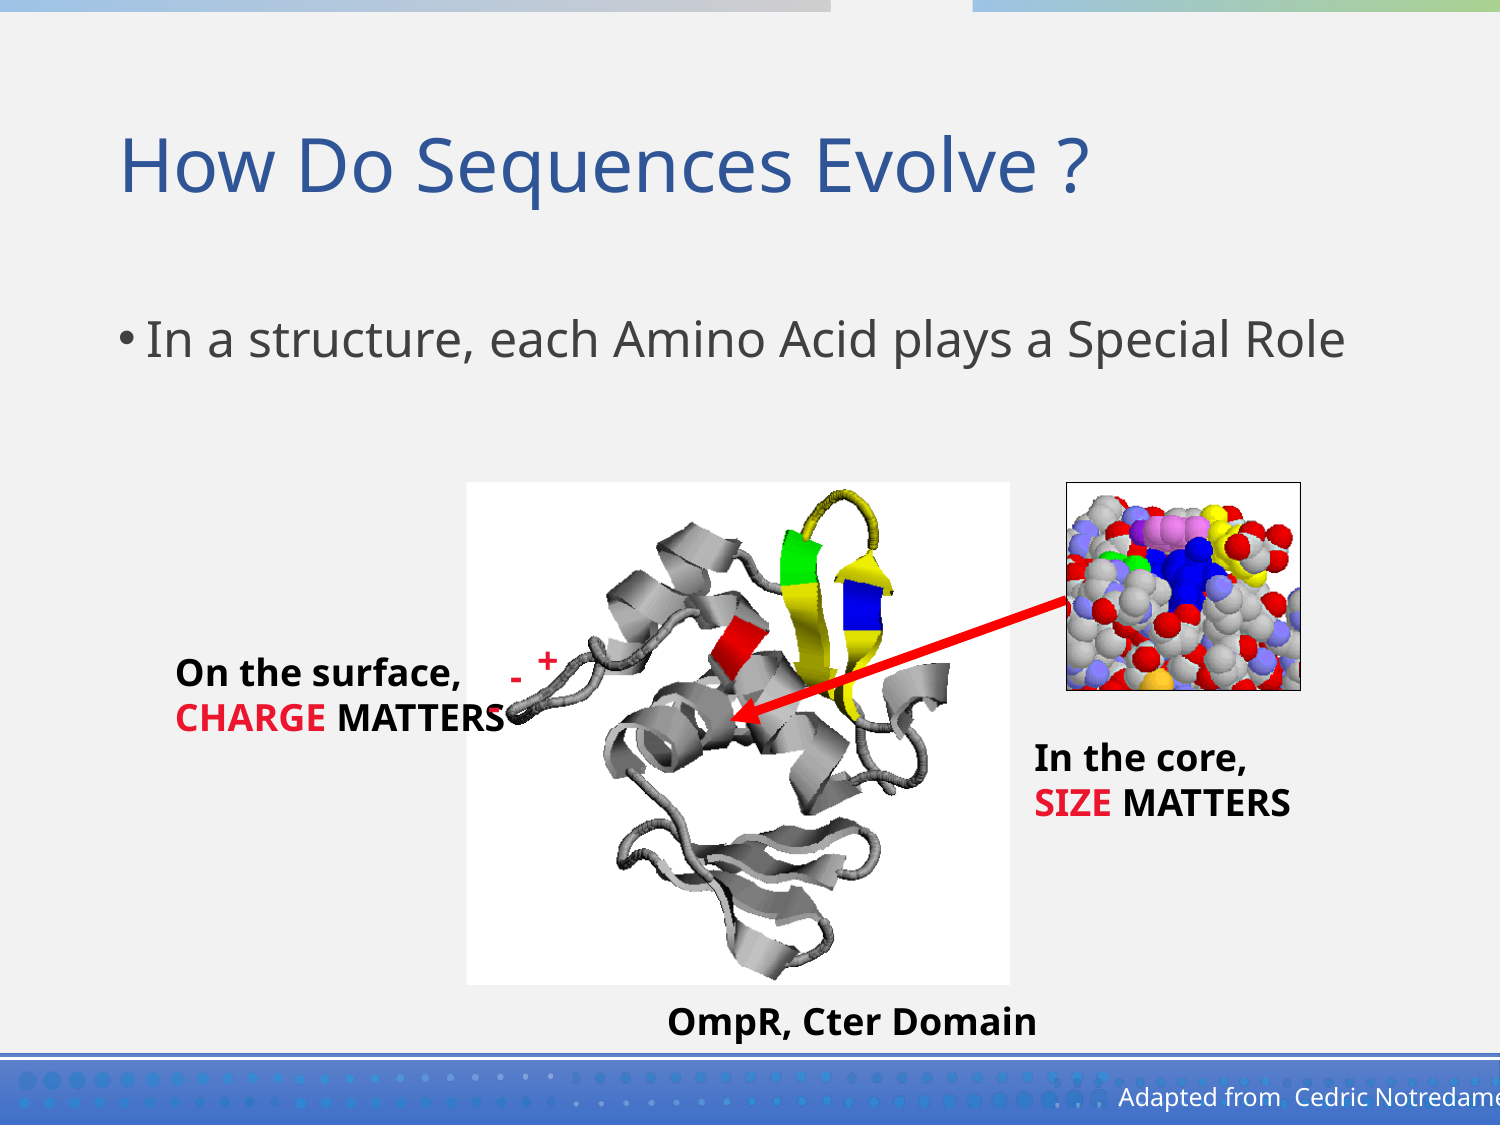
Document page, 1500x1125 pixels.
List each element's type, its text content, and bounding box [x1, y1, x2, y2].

title How Do Sequences Evolve ? [103, 59, 1397, 278]
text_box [729, 482, 1423, 833]
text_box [466, 482, 1020, 1052]
text_box Adapted from Cedric Notredame [1103, 1073, 1500, 1119]
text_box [160, 629, 573, 748]
list In a structure, each Amino Acid plays a Special Role [103, 299, 1397, 386]
